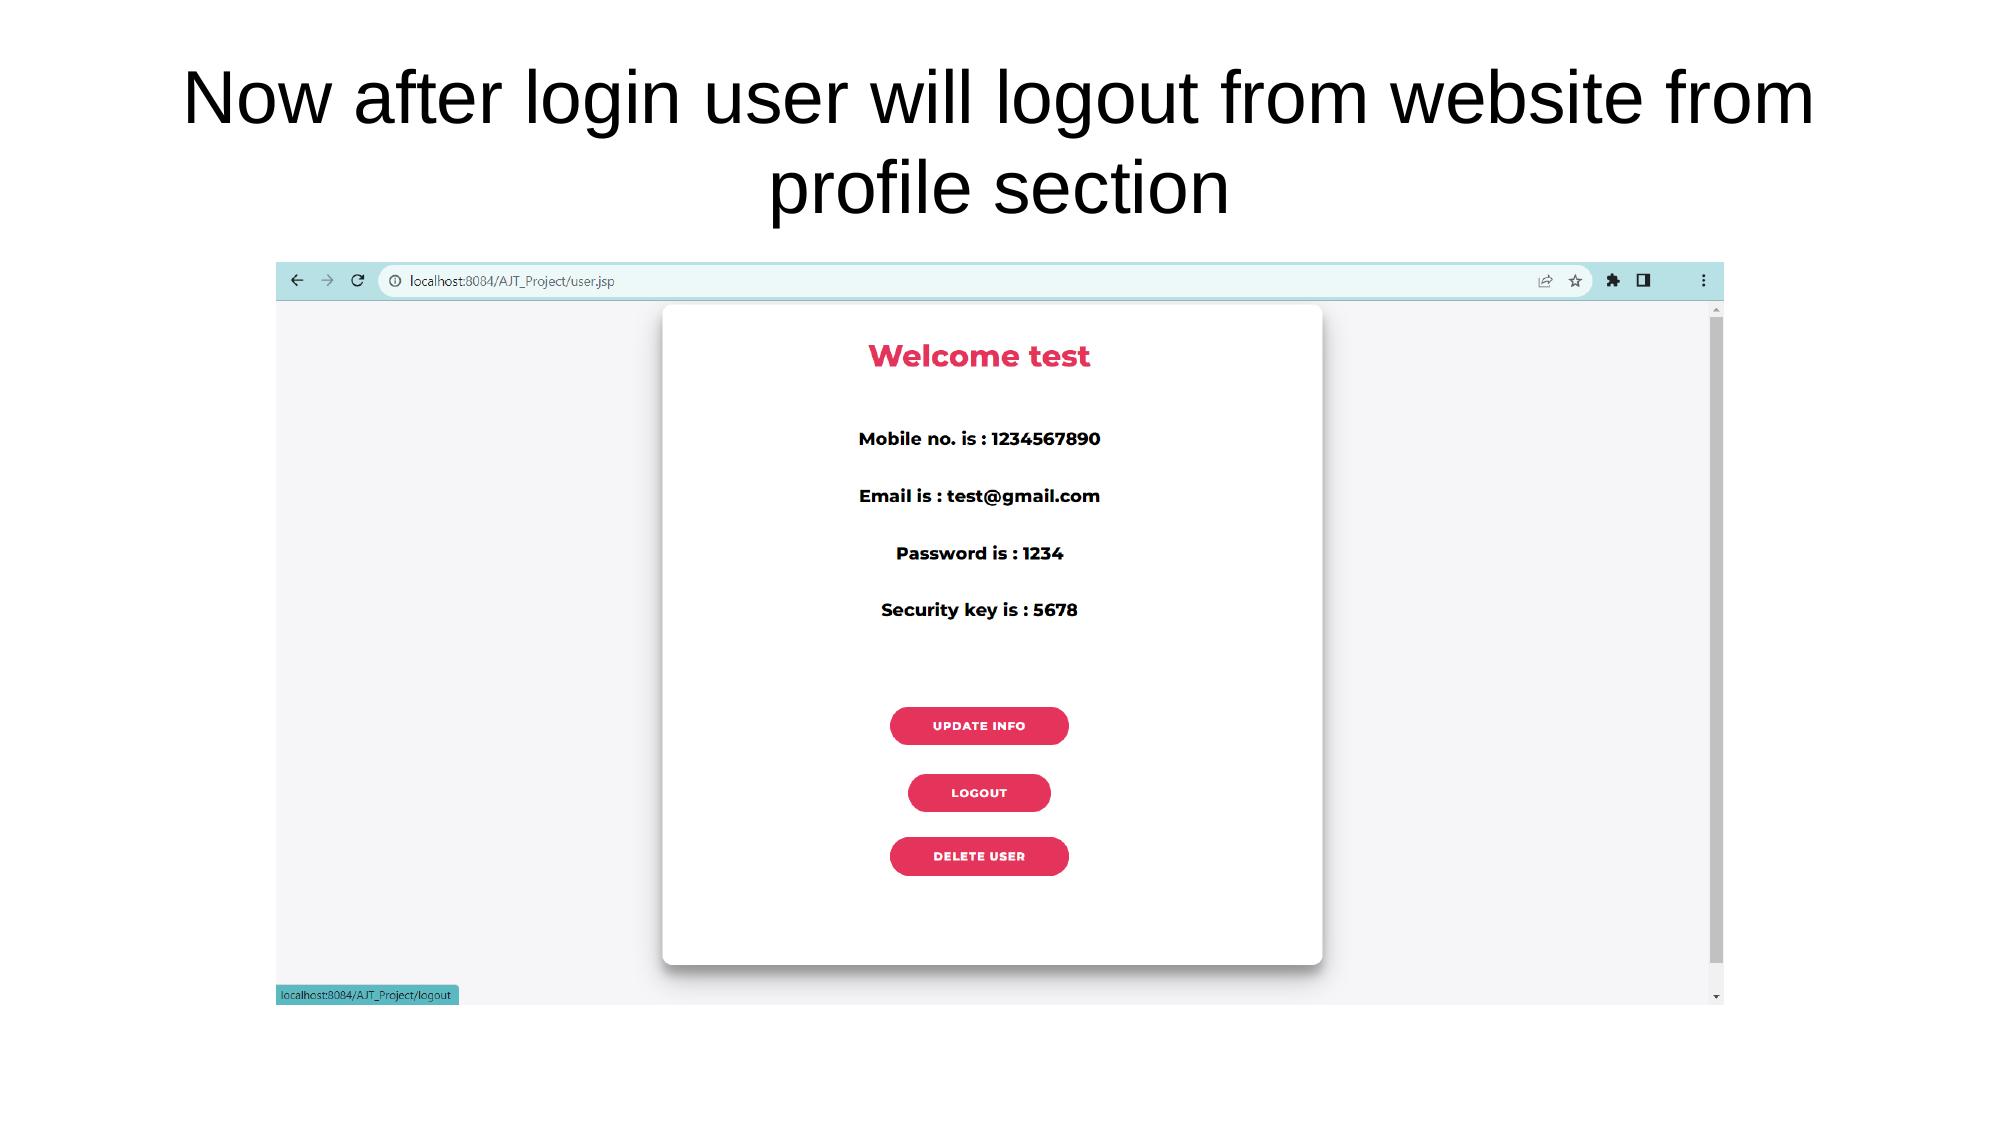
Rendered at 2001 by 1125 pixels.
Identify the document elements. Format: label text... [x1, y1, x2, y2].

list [276, 262, 1724, 1005]
title Now after login user will logout from website from profile section [99, 44, 1901, 233]
